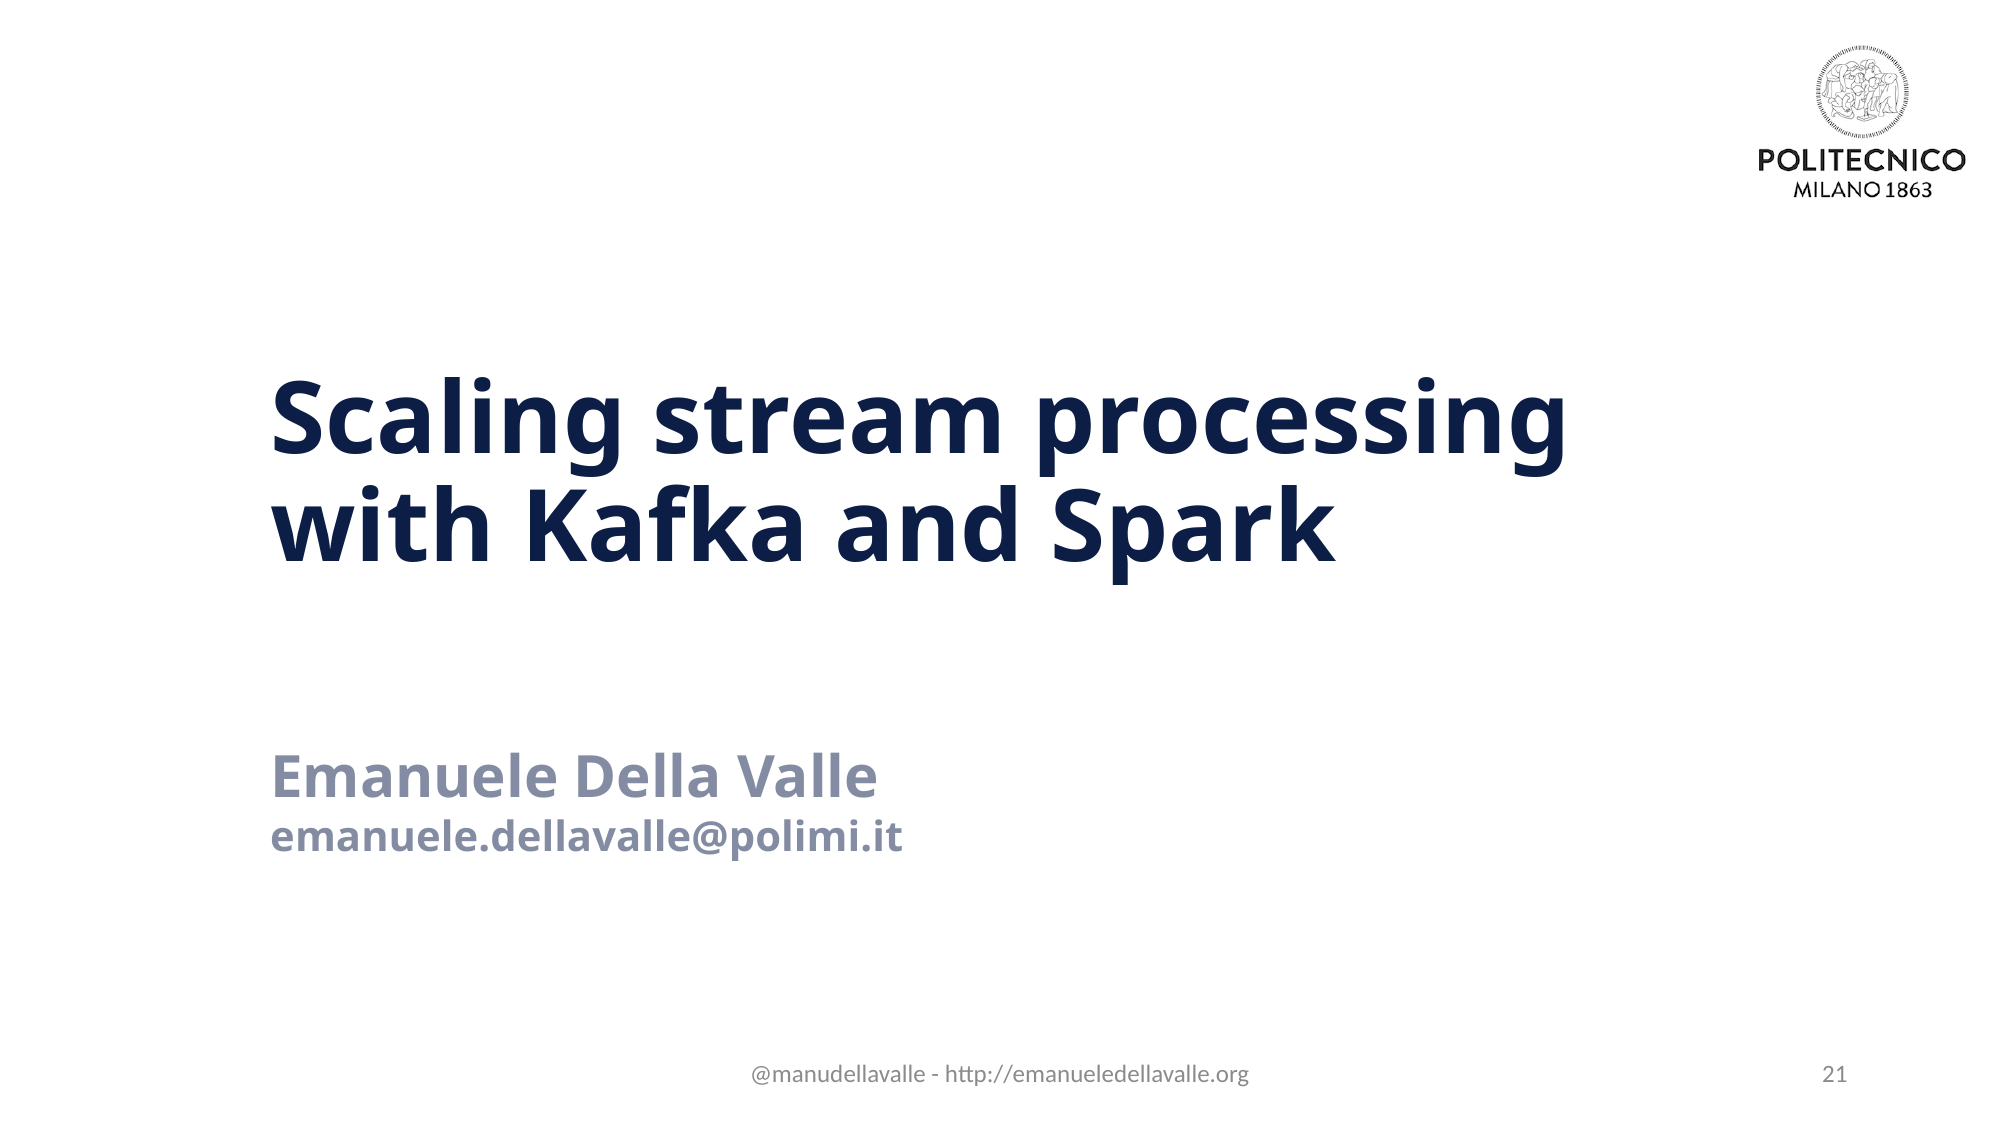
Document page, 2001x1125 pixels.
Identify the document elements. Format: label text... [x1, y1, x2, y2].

slide_number 21 [1498, 1042, 1863, 1103]
footer @manudellavalle - http://emanueledellavalle.org [536, 1042, 1464, 1103]
subtitle Emanuele Della Valle emanuele.dellavalle@polimi.it [255, 706, 1863, 893]
title Scaling stream processing with Kafka and Spark [255, 360, 1863, 673]
picture [1759, 45, 1966, 198]
